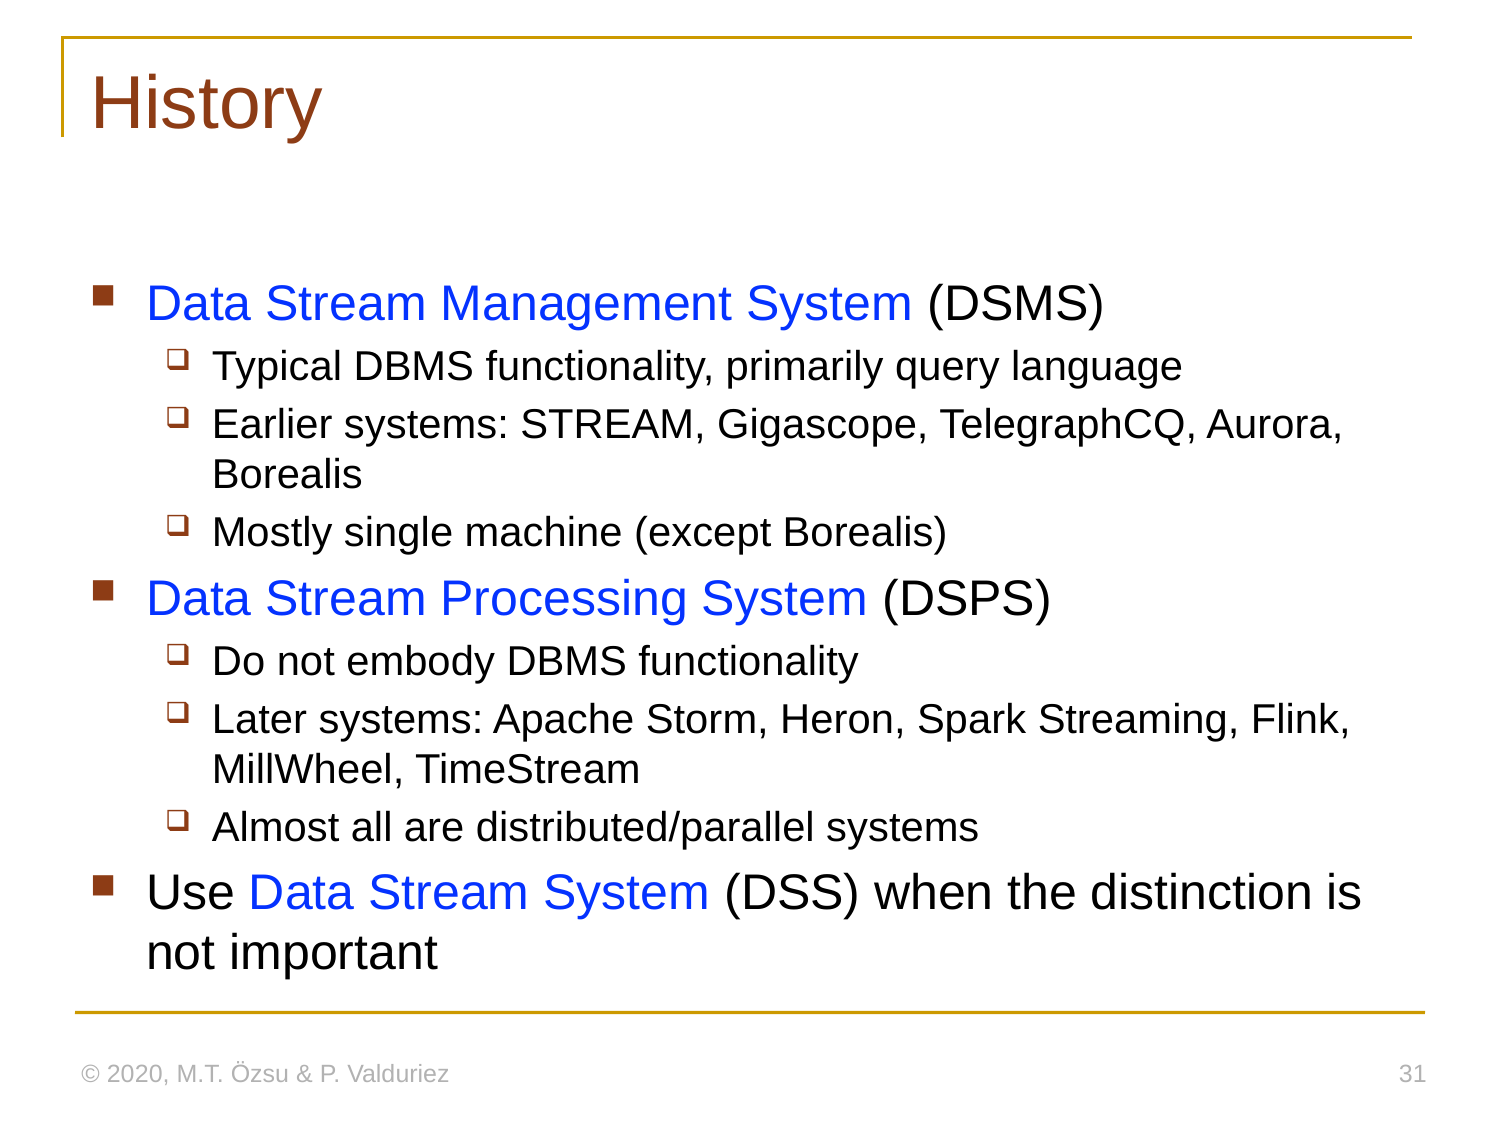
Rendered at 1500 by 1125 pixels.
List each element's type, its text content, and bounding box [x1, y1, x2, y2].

footer © 2020, M.T. Özsu & P. Valduriez [66, 1042, 573, 1103]
slide_number 31 [1104, 1042, 1442, 1103]
title History [74, 45, 1426, 233]
list Data Stream Management System (DSMS) Typical DBMS functionality, primarily query language Earlier systems: STREAM, Gigascope, TelegraphCQ, Aurora, Borealis Mostly single machine (except Borealis) Data Stream Processing System (DSPS) Do not embody DBMS functionality Later systems: Apache Storm, Heron, Spark Streaming, Flink, MillWheel, TimeStream Almost all are distributed/parallel systems Use Data Stream System (DSS) when the distinction is not important [74, 262, 1426, 1006]
